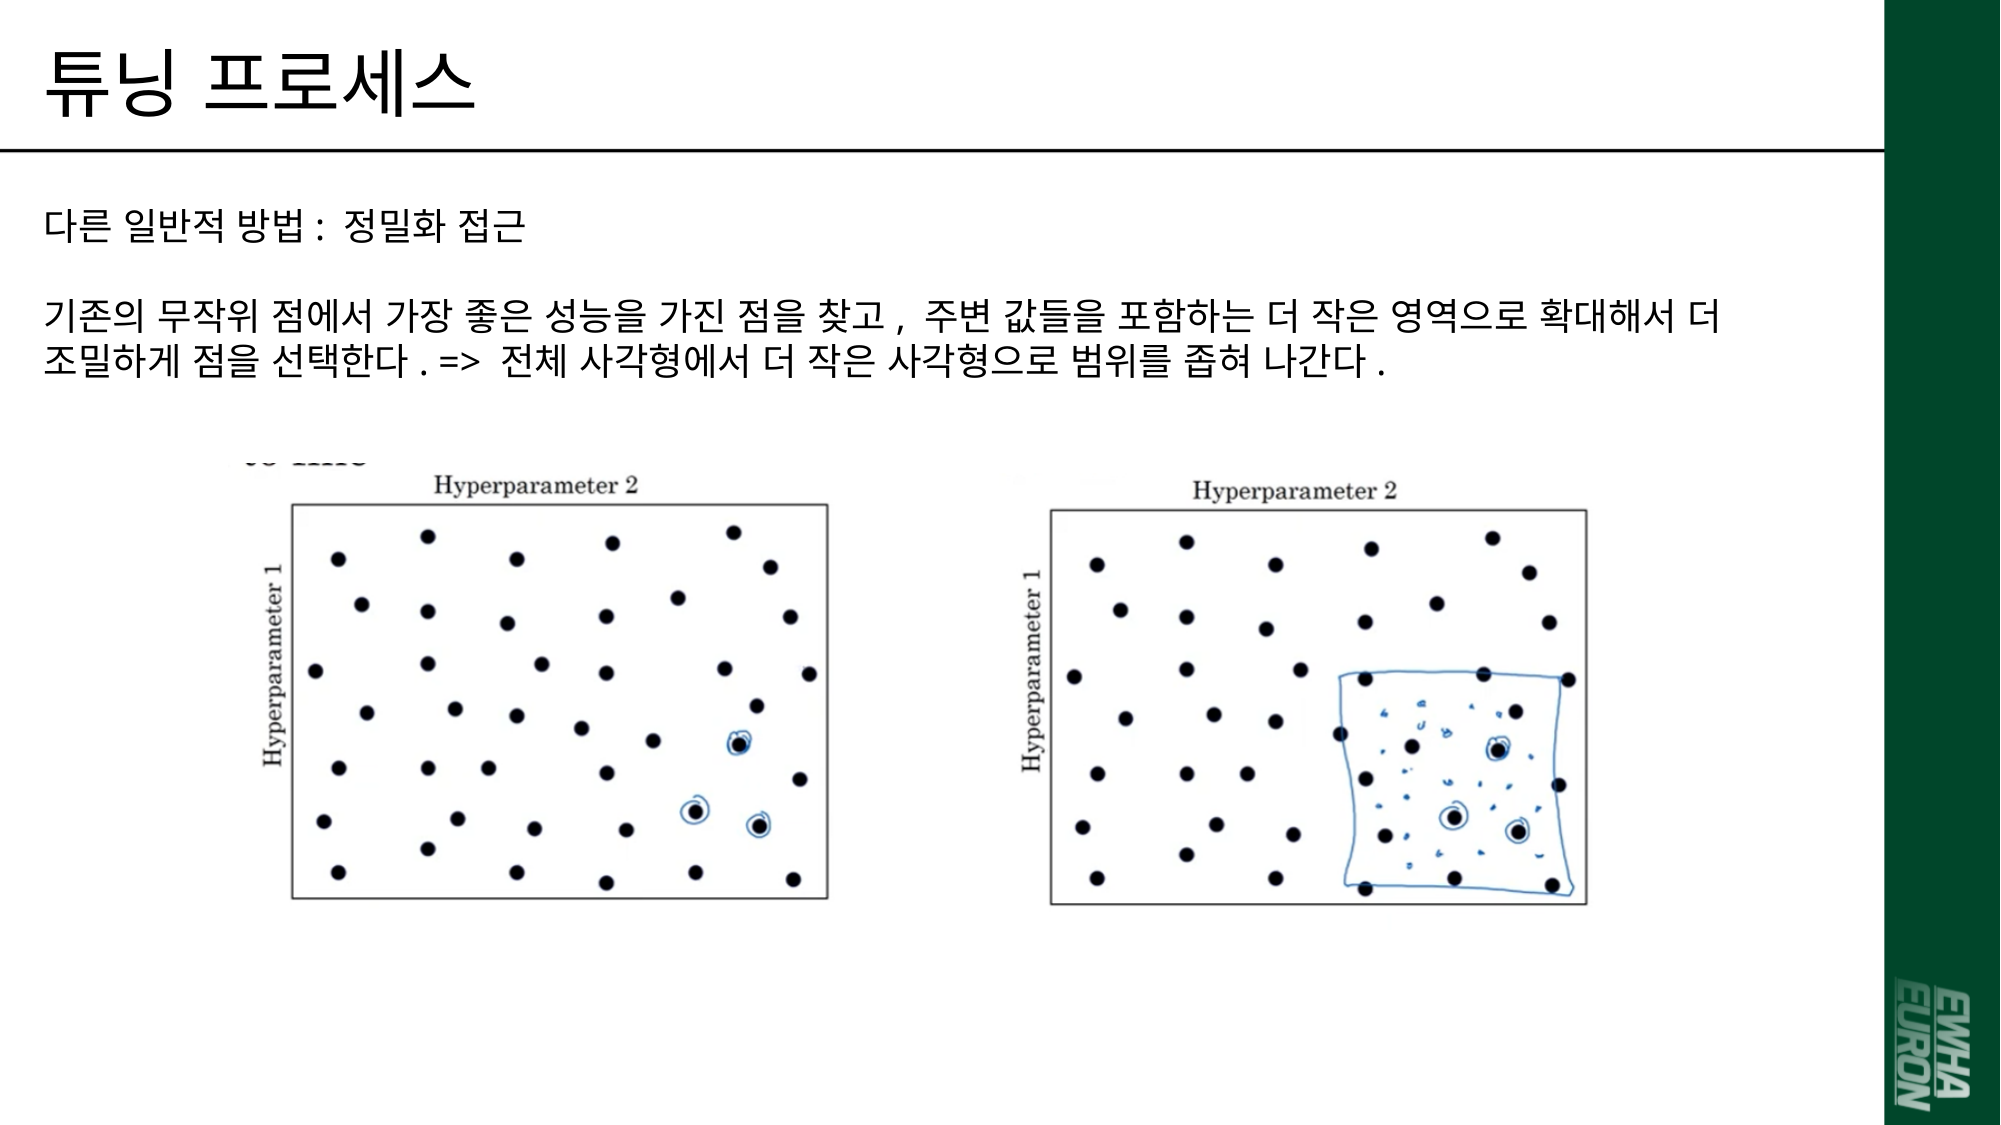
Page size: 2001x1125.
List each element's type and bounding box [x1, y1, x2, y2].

picture [227, 462, 907, 914]
picture [999, 473, 1647, 930]
list [0, 0, 2000, 1125]
